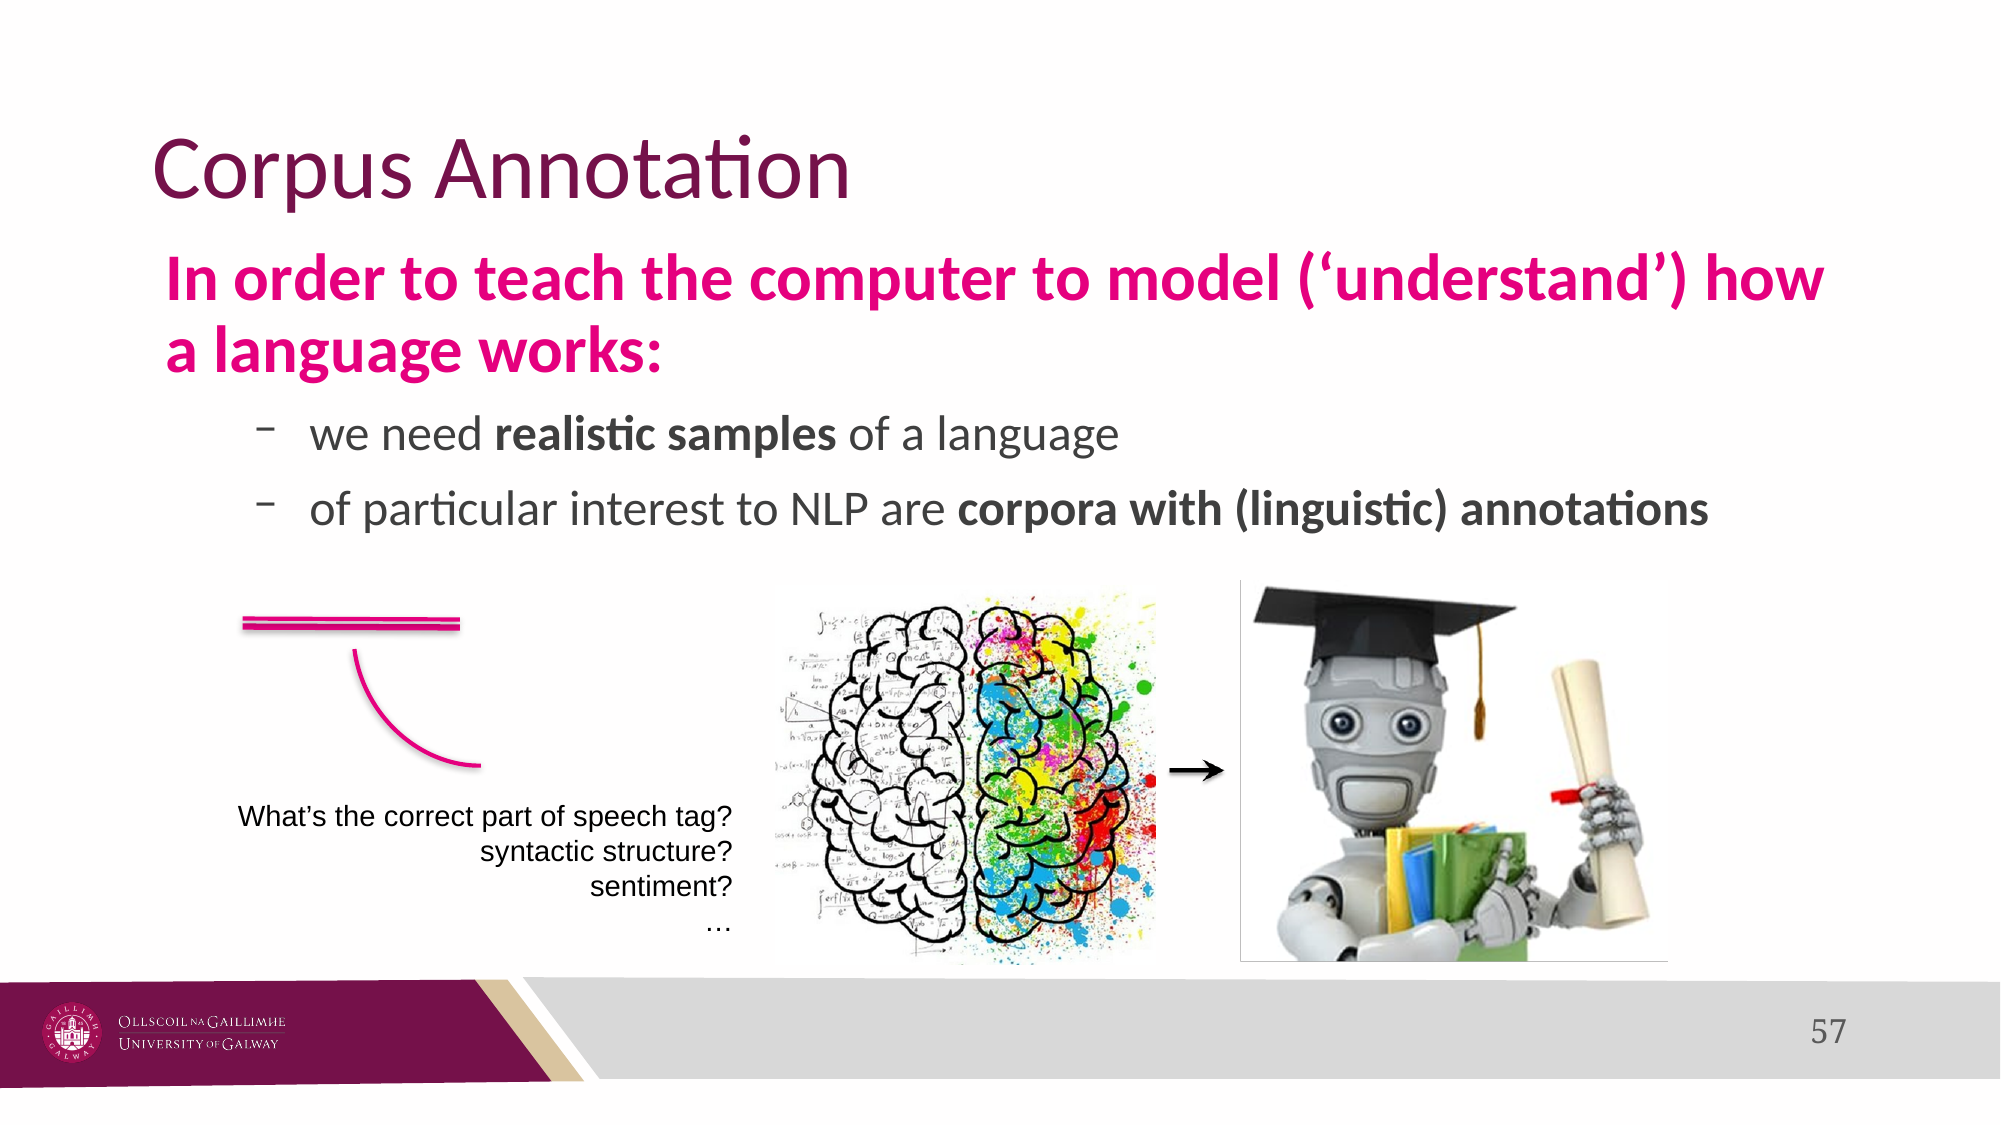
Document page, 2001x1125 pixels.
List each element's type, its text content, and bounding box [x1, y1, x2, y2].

picture [775, 580, 1668, 965]
picture [42, 1002, 285, 1063]
title Corpus Annotation [137, 59, 1863, 278]
text_box What’s the correct part of speech tag? syntactic structure? sentiment? … [184, 790, 749, 945]
text_box In order to teach the computer to model (‘understand’) how a language works: we need realistic samples of a language of particular interest to NLP are corpora with (linguistic) annotations [150, 235, 1876, 544]
footer 57 [1187, 1002, 1863, 1063]
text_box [242, 486, 623, 810]
